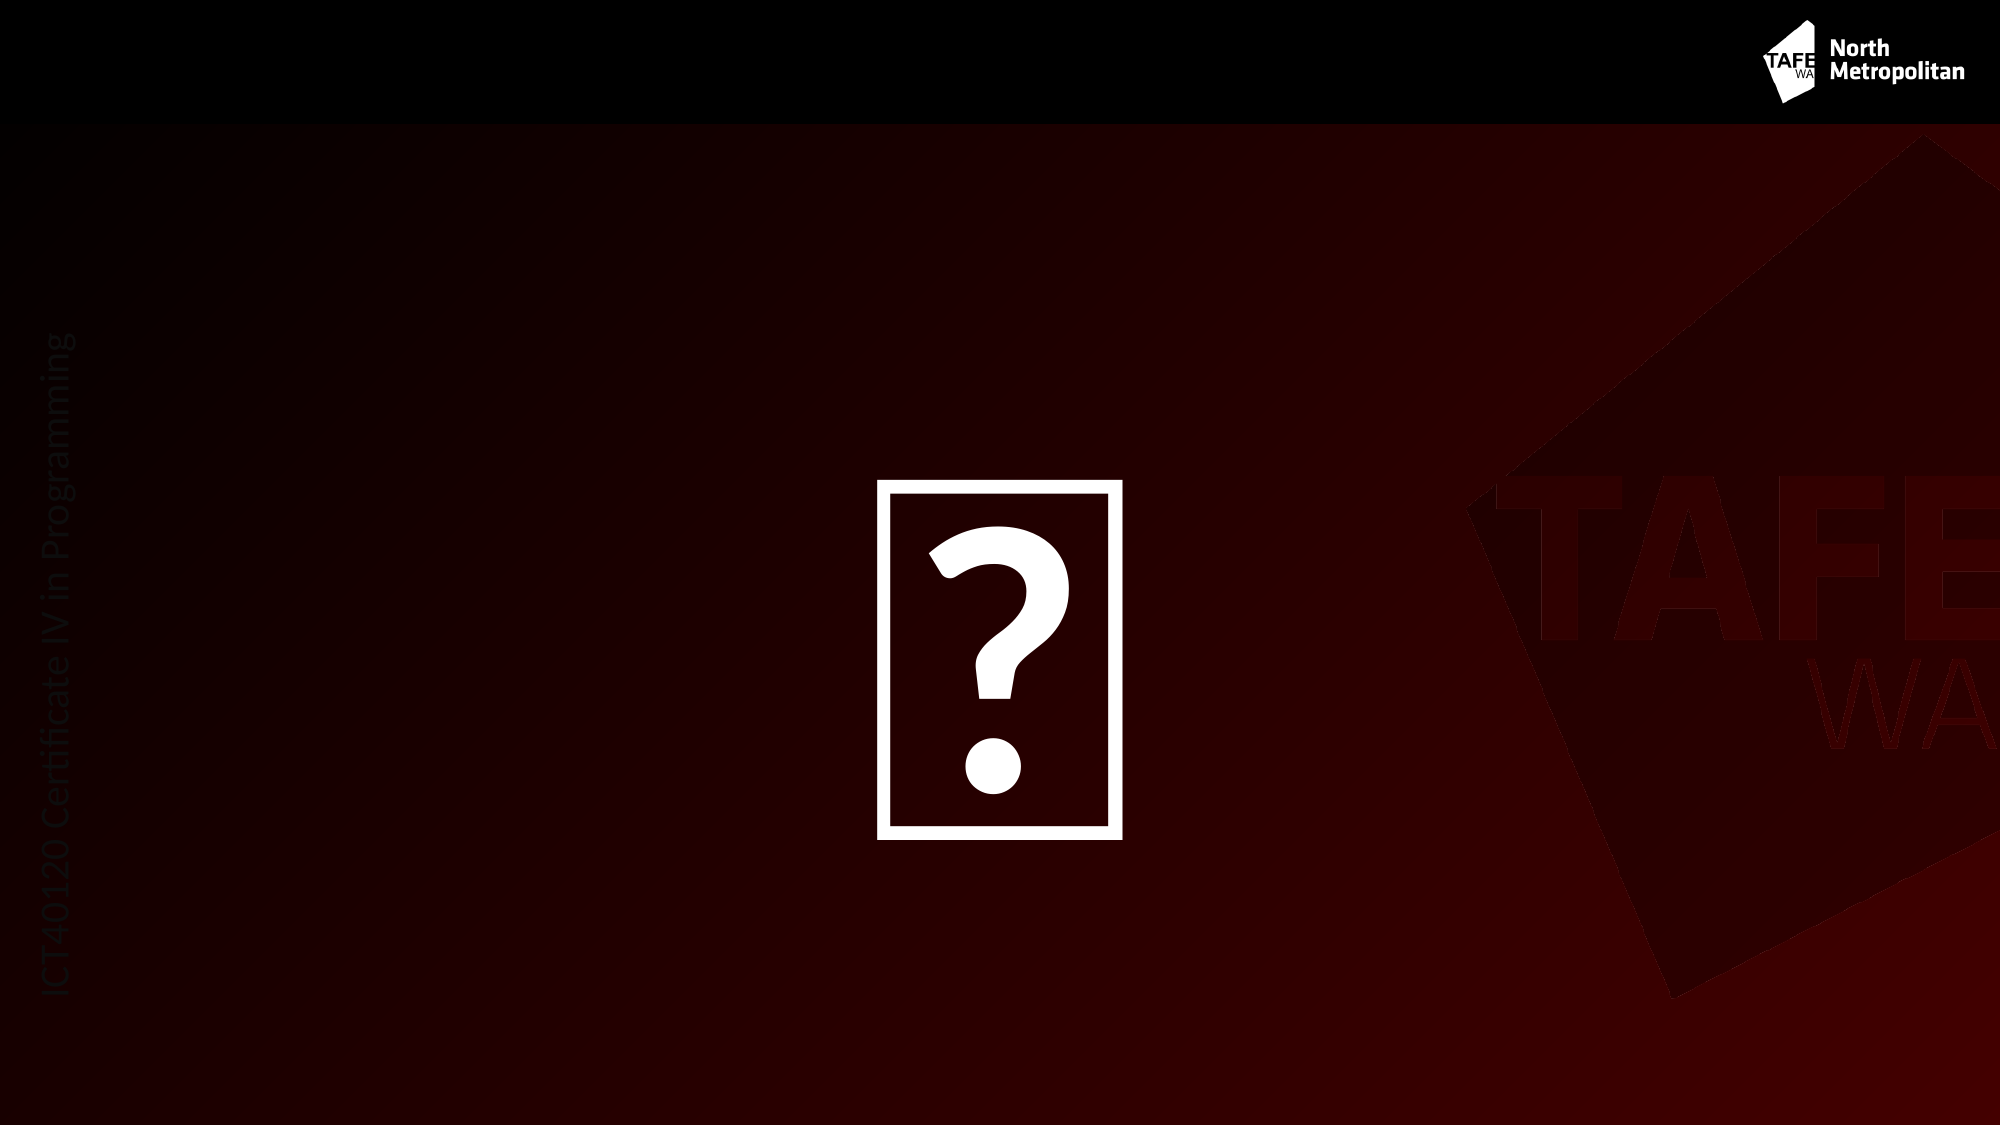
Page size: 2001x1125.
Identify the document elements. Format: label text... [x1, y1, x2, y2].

text_box 🦆 [101, 299, 1902, 955]
picture [0, 0, 2000, 124]
